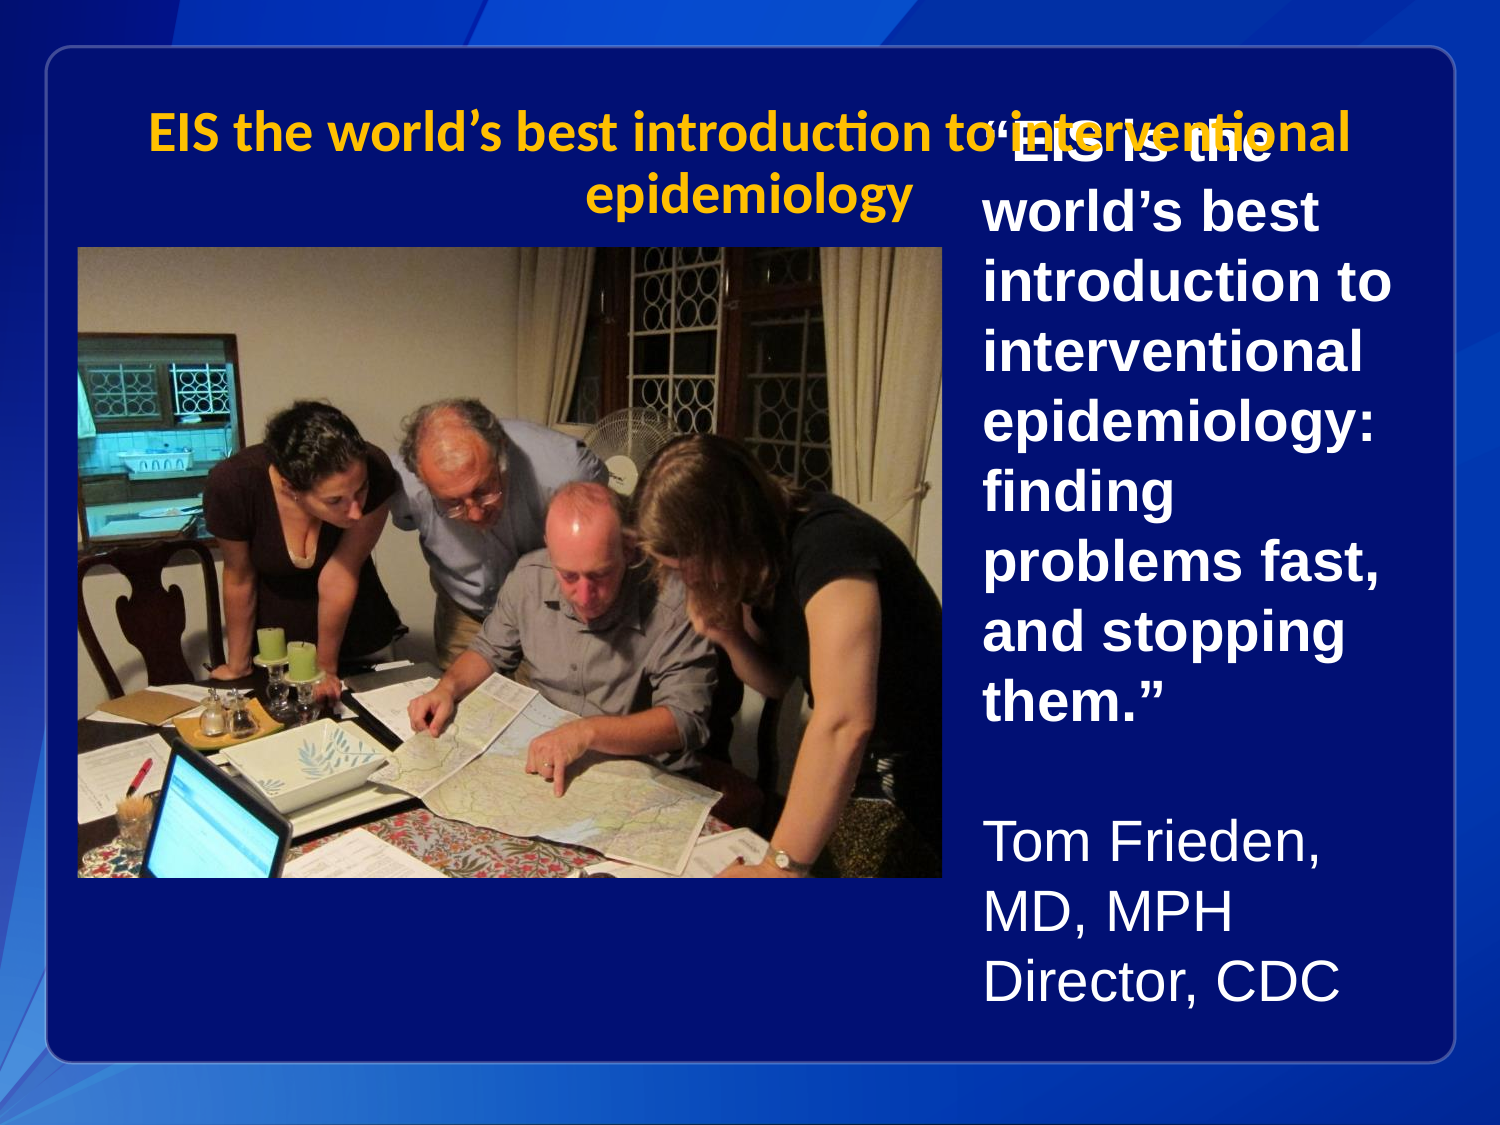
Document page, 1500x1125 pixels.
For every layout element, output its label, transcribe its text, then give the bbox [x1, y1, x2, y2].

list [77, 247, 943, 878]
picture [0, 0, 1500, 1125]
title EIS the world’s best introduction to interventional epidemiology [75, 45, 1425, 233]
text_box “EIS is the world’s best introduction to interventional epidemiology: finding problems fast, and stopping them.” Tom Frieden, MD, MPH Director, CDC [976, 104, 1445, 1014]
